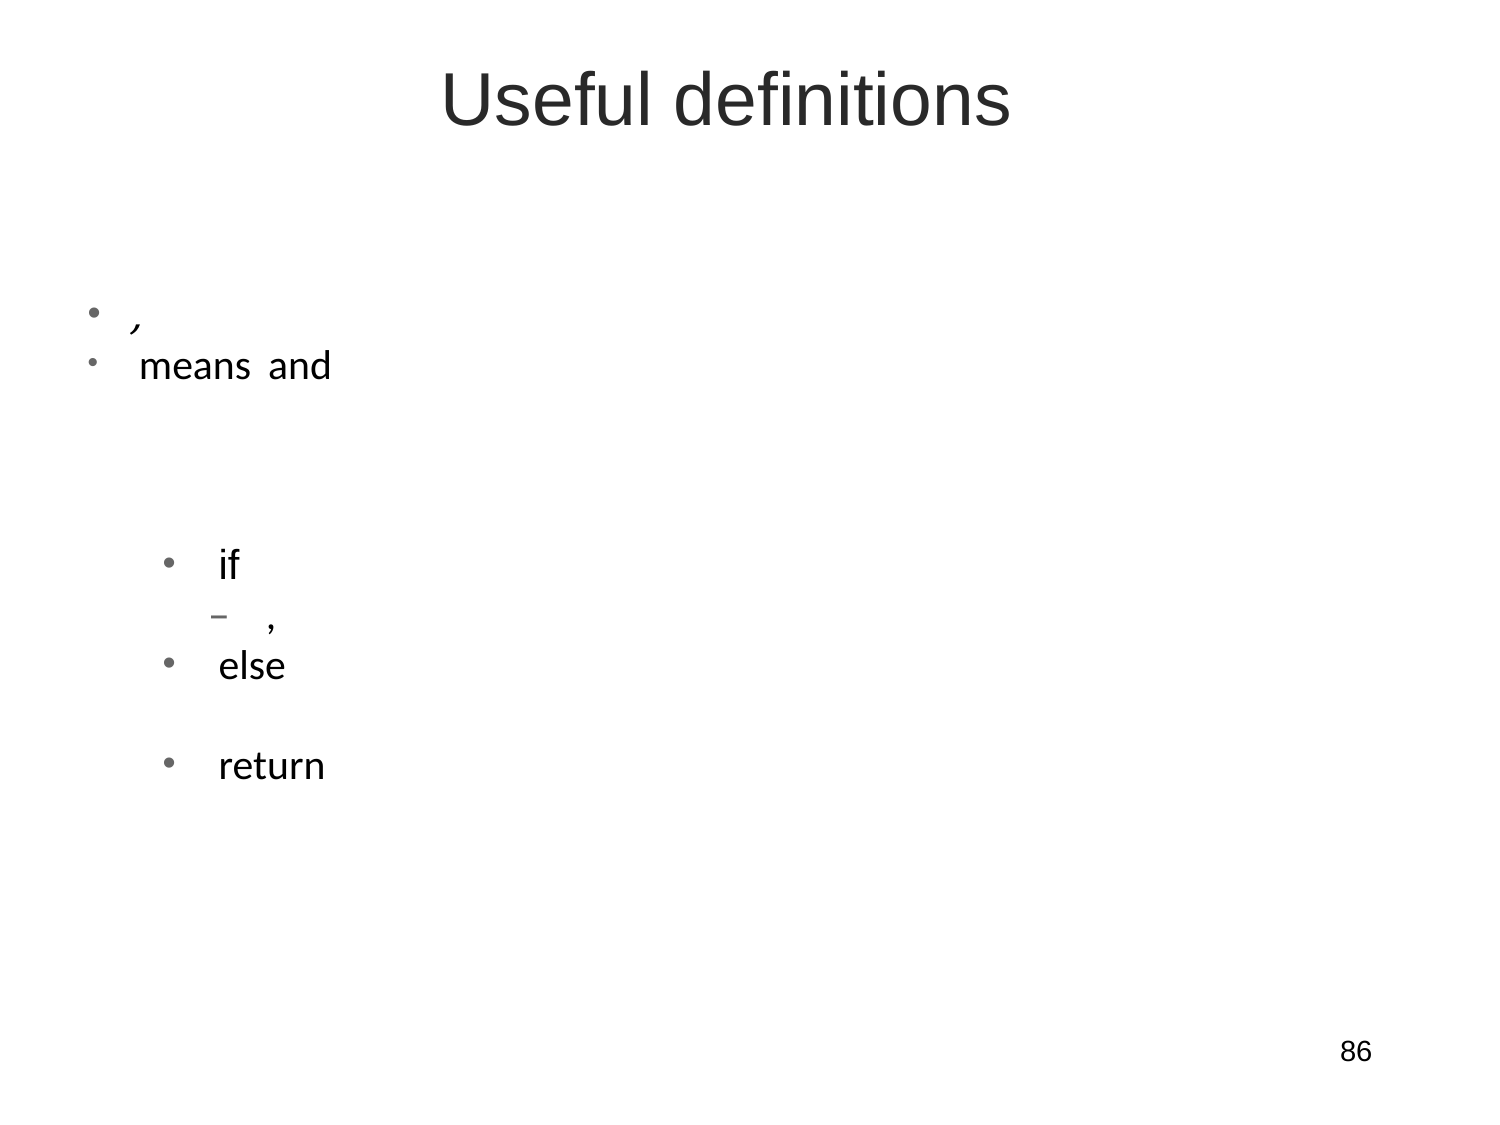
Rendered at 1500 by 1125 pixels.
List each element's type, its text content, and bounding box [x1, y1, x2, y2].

slide_number 86 [1074, 1024, 1388, 1101]
text_box Useful definitions [71, 6, 1382, 196]
